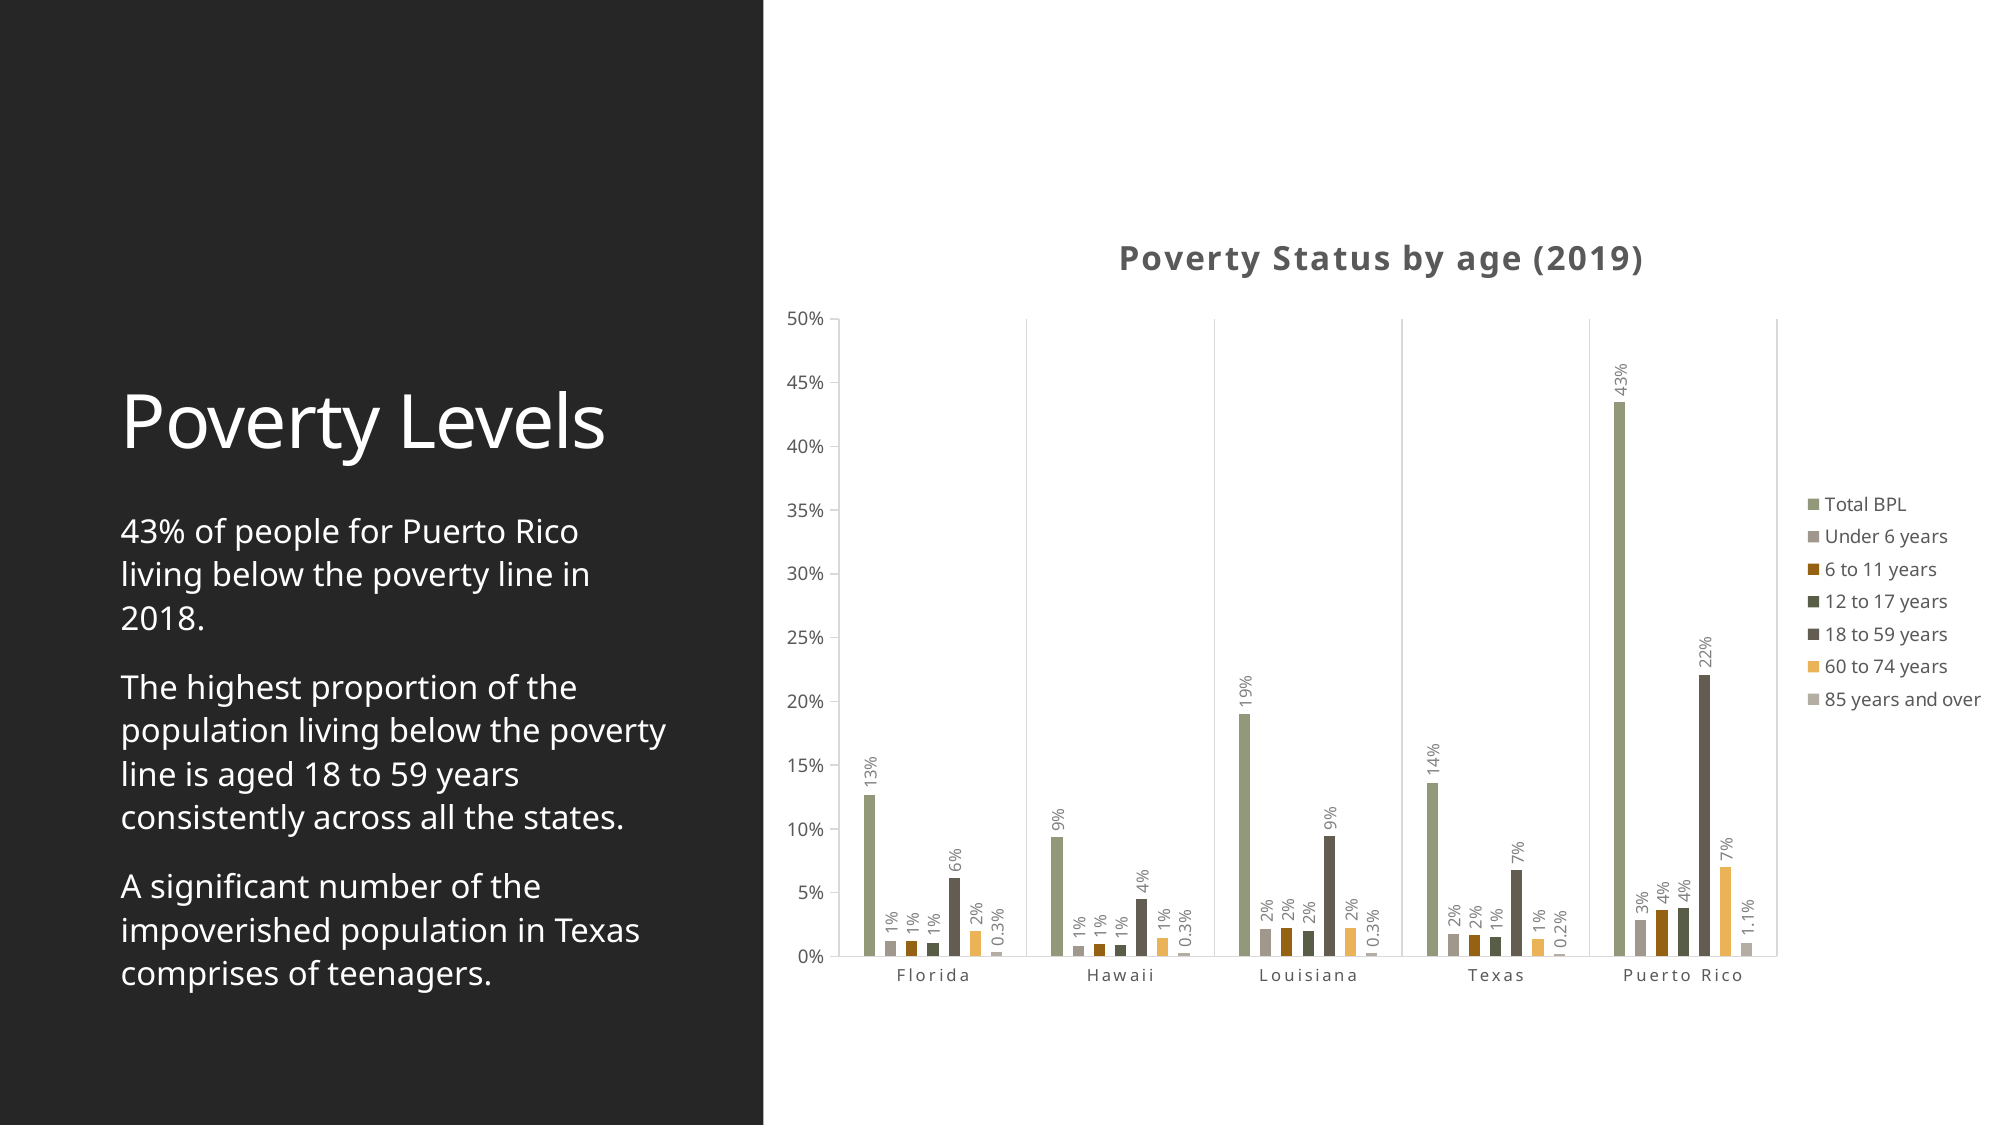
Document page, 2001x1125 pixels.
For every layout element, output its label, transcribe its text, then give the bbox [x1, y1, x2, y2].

list 43% of people for Puerto Rico living below the poverty line in 2018. The highest proportion of the population living below the poverty line is aged 18 to 59 years consistently across all the states. A significant number of the impoverished population in Texas comprises of teenagers. [105, 499, 683, 1002]
chart [761, 201, 2000, 1003]
title Poverty Levels [105, 128, 683, 473]
